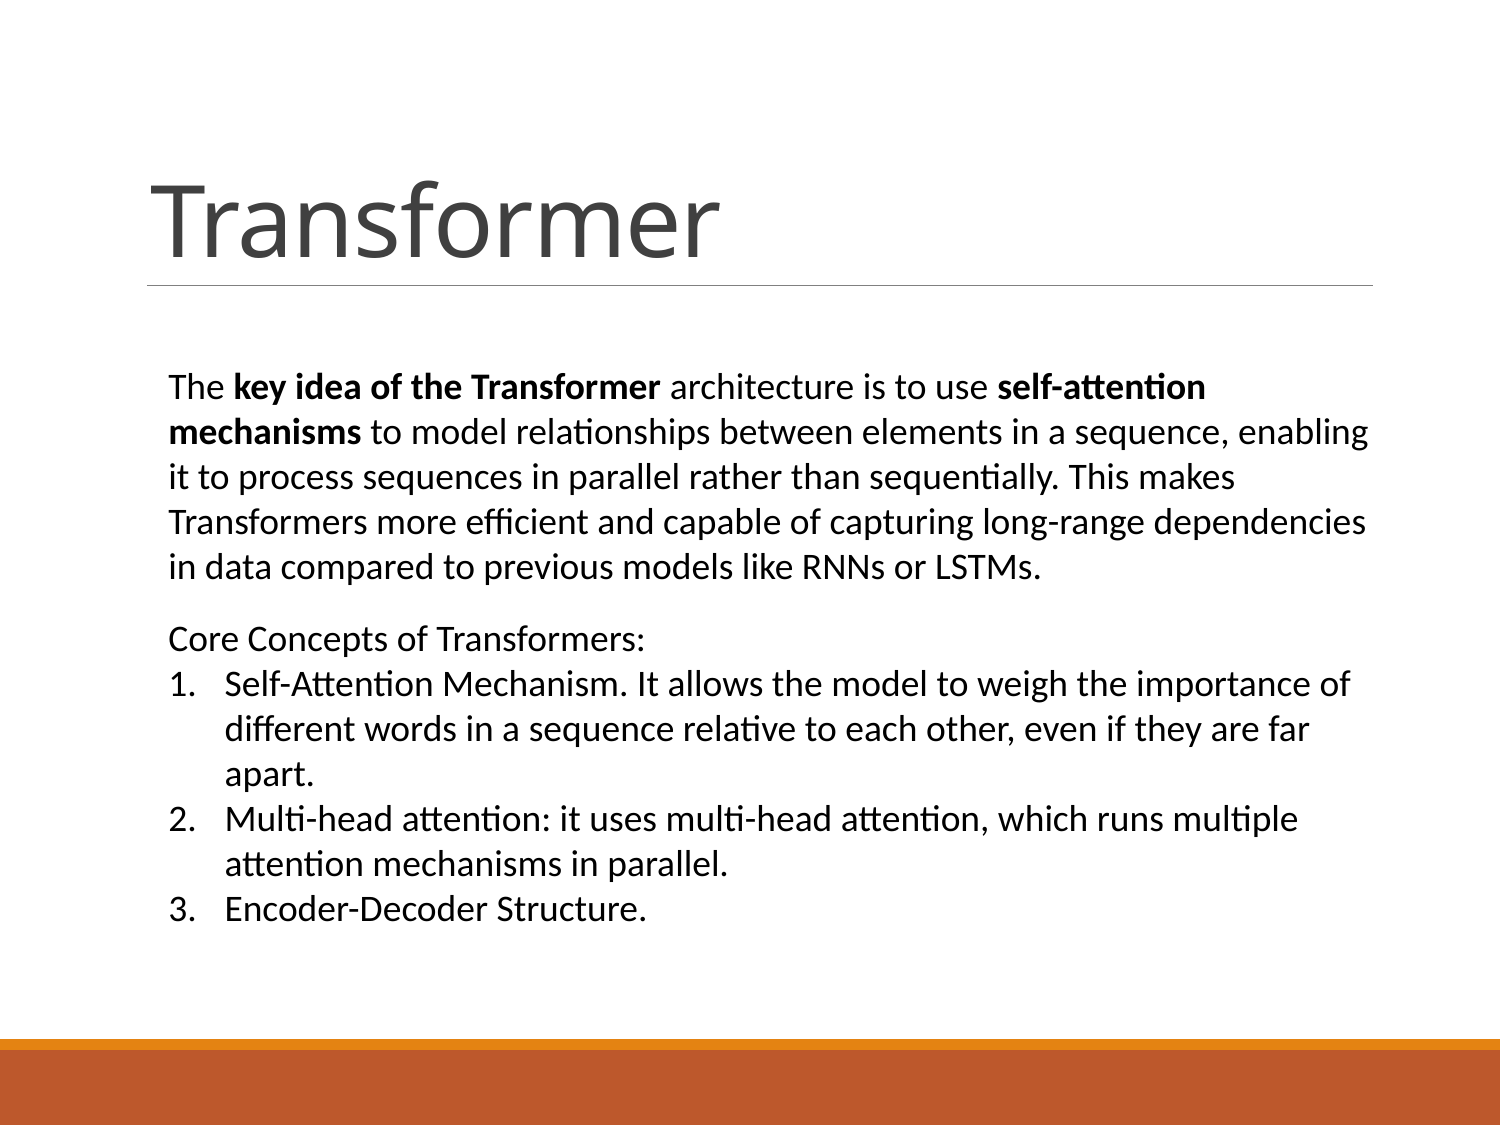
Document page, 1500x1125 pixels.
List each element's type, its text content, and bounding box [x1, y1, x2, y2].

title Transformer [135, 47, 1373, 285]
text_box Core Concepts of Transformers: Self-Attention Mechanism. It allows the model to weigh the importance of different words in a sequence relative to each other, even if they are far apart. Multi-head attention: it uses multi-head attention, which runs multiple attention mechanisms in parallel. Encoder-Decoder Structure. [153, 606, 1402, 981]
text_box The key idea of the Transformer architecture is to use self-attention mechanisms to model relationships between elements in a sequence, enabling it to process sequences in parallel rather than sequentially. This makes Transformers more efficient and capable of capturing long-range dependencies in data compared to previous models like RNNs or LSTMs. [153, 354, 1415, 595]
